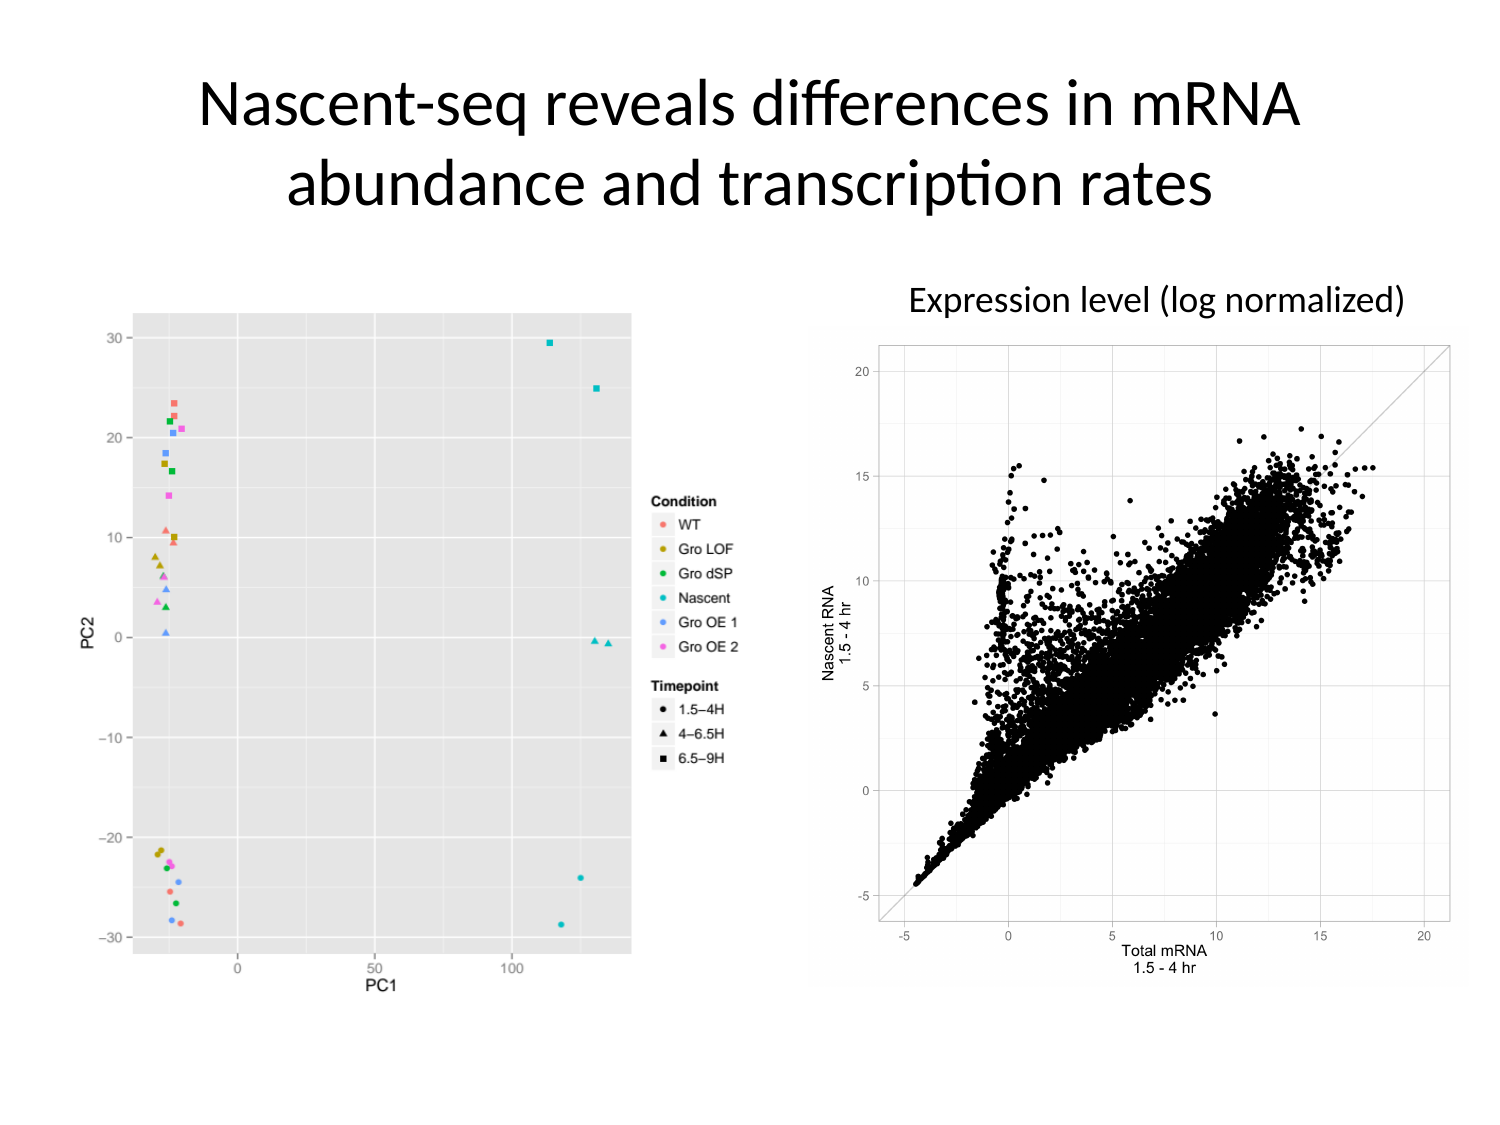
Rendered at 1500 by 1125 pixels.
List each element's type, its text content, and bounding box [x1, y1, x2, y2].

picture [66, 292, 778, 1004]
title Nascent-seq reveals differences in mRNA abundance and transcription rates [75, 45, 1425, 233]
picture [807, 326, 1469, 987]
text_box Expression level (log normalized) [893, 267, 1422, 324]
